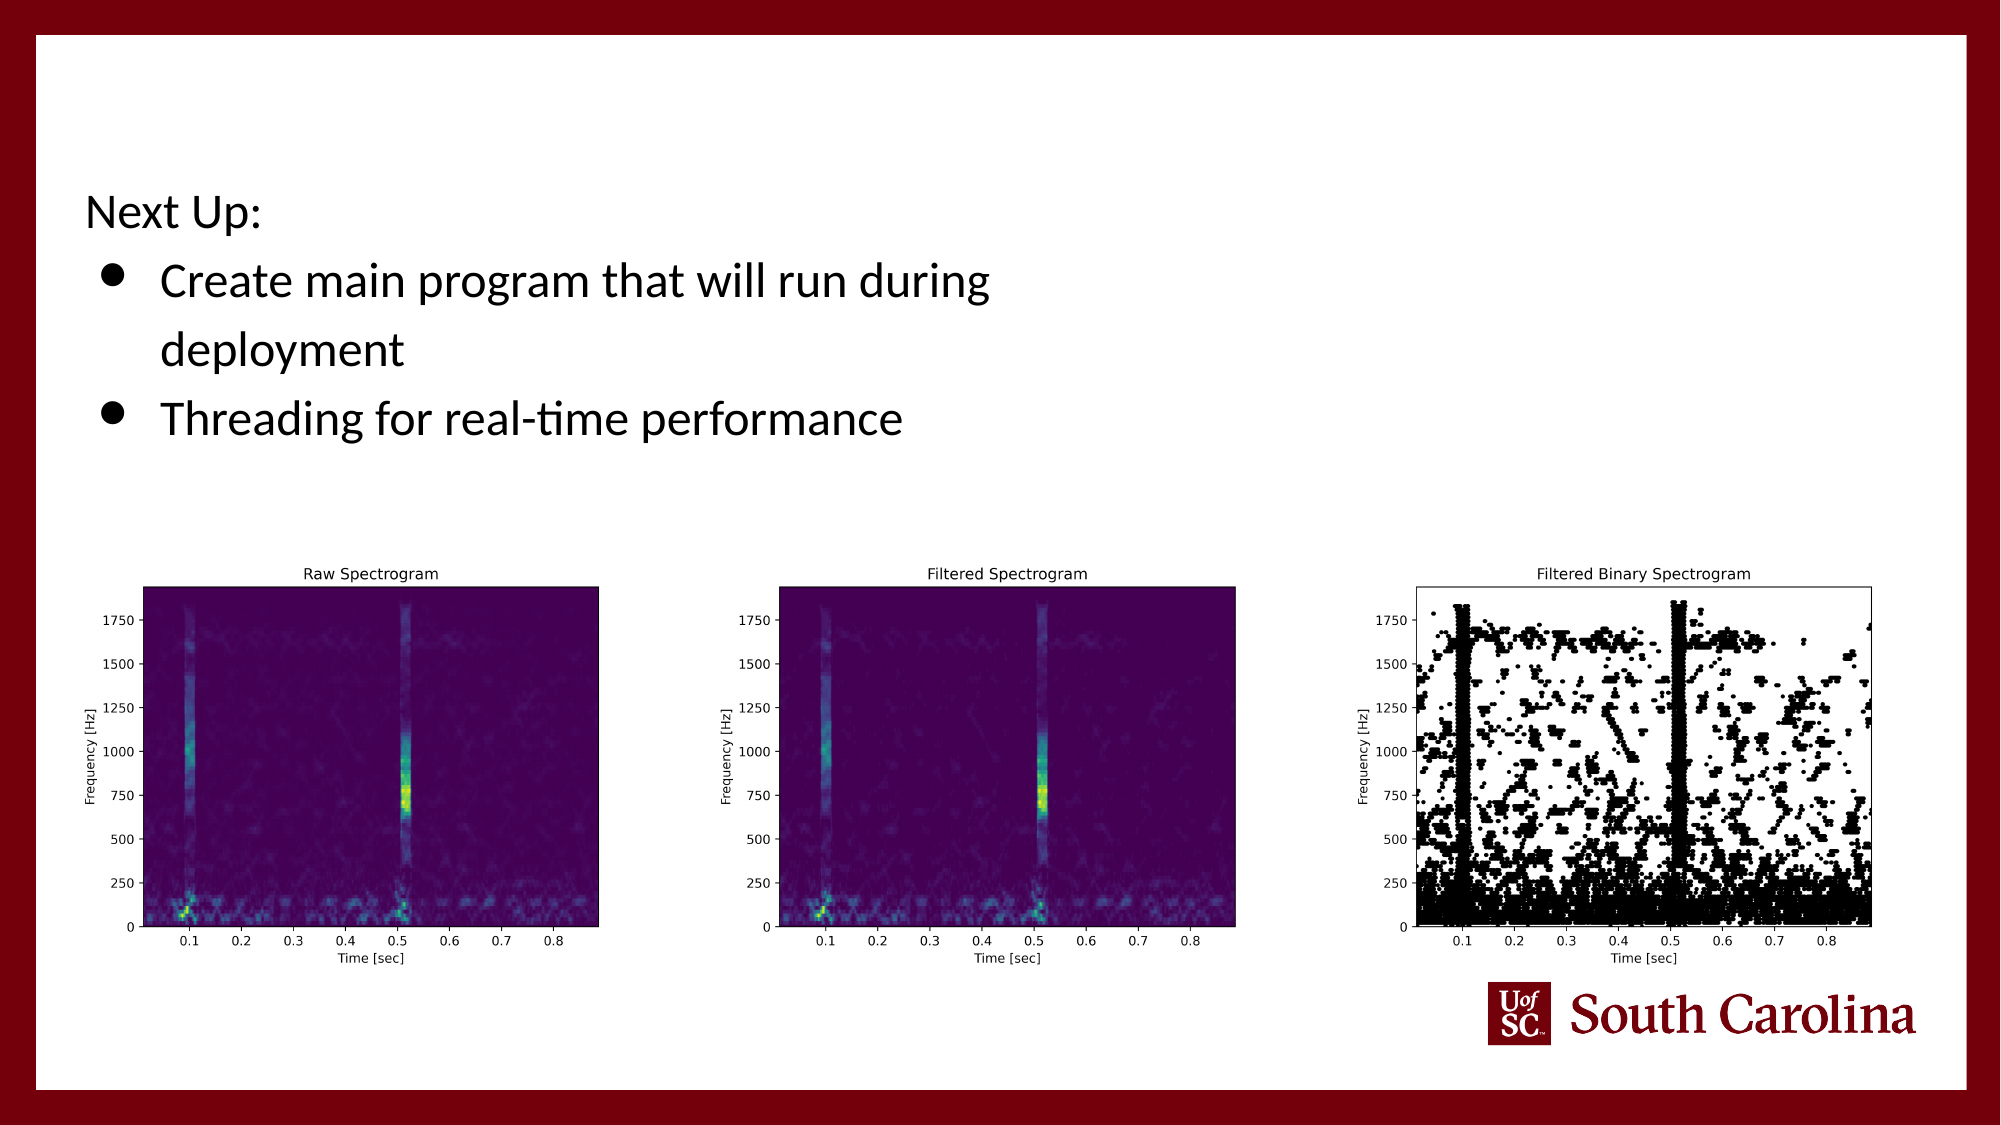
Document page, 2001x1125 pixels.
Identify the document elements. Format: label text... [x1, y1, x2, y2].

text_box Next Up: Create main program that will run during deployment Threading for real-time performance [70, 154, 1028, 461]
picture [0, 0, 2001, 1125]
